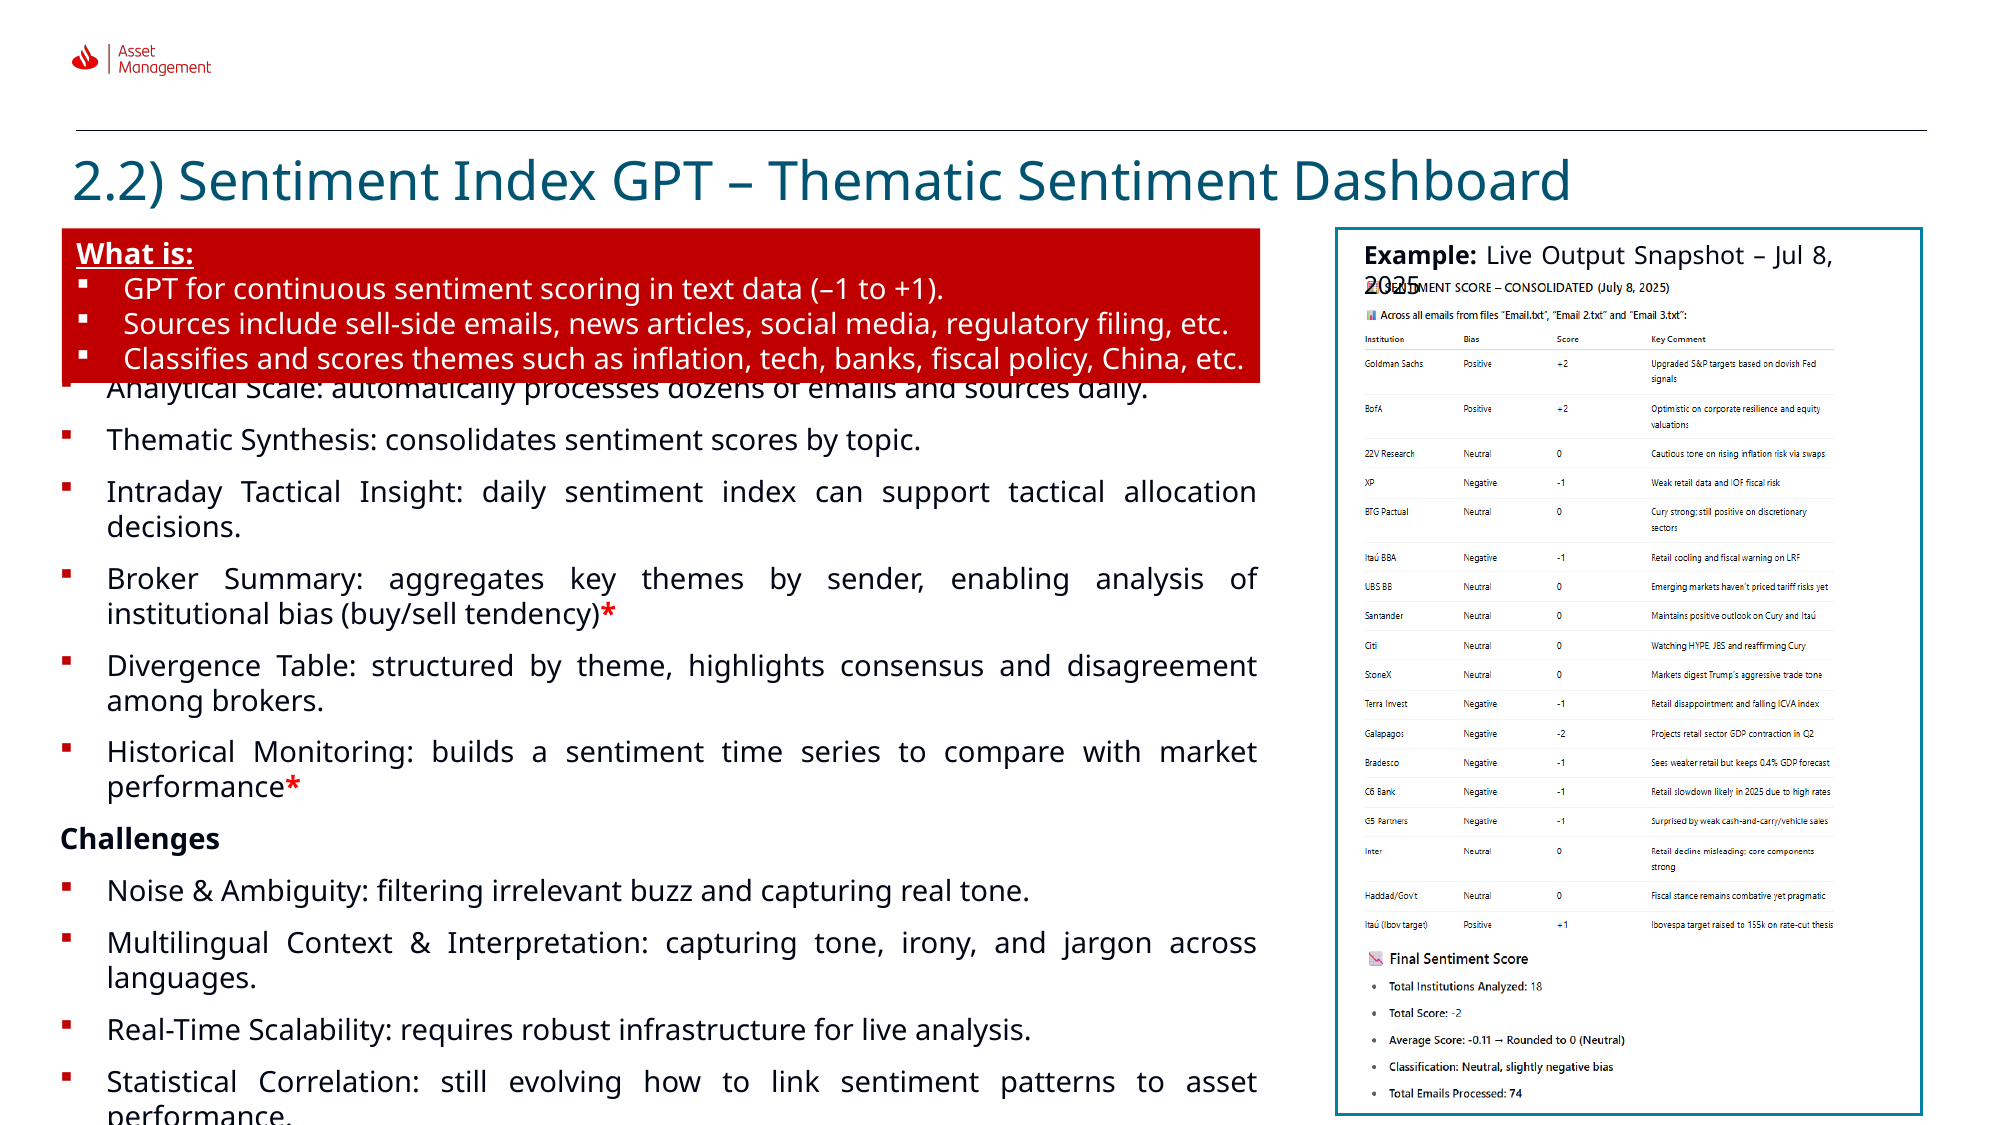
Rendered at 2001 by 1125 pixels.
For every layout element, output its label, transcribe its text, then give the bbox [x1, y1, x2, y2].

text_box [1336, 227, 1922, 1115]
picture [72, 44, 211, 76]
text_box 2.2) Sentiment Index GPT – Thematic Sentiment Dashboard [71, 154, 1928, 276]
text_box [1348, 232, 1852, 1104]
text_box What is: GPT for continuous sentiment scoring in text data (–1 to +1). Sources include sell-side emails, news articles, social media, regulatory filing, etc. Classifies and scores themes such as inflation, tech, banks, fiscal policy, China, etc. [61, 228, 1261, 383]
text_box Benefits Analytical Scale: automatically processes dozens of emails and sources daily. Thematic Synthesis: consolidates sentiment scores by topic. Intraday Tactical Insight: daily sentiment index can support tactical allocation decisions. Broker Summary: aggregates key themes by sender, enabling analysis of institutional bias (buy/sell tendency)* Divergence Table: structured by theme, highlights consensus and disagreement among brokers. Historical Monitoring: builds a sentiment time series to compare with market performance* Challenges Noise & Ambiguity: filtering irrelevant buzz and capturing real tone. Multilingual Context & Interpretation: capturing tone, irony, and jargon across languages. Real-Time Scalability: requires robust infrastructure for live analysis. Statistical Correlation: still evolving how to link sentiment patterns to asset performance. *Work in progress [59, 459, 1259, 1092]
